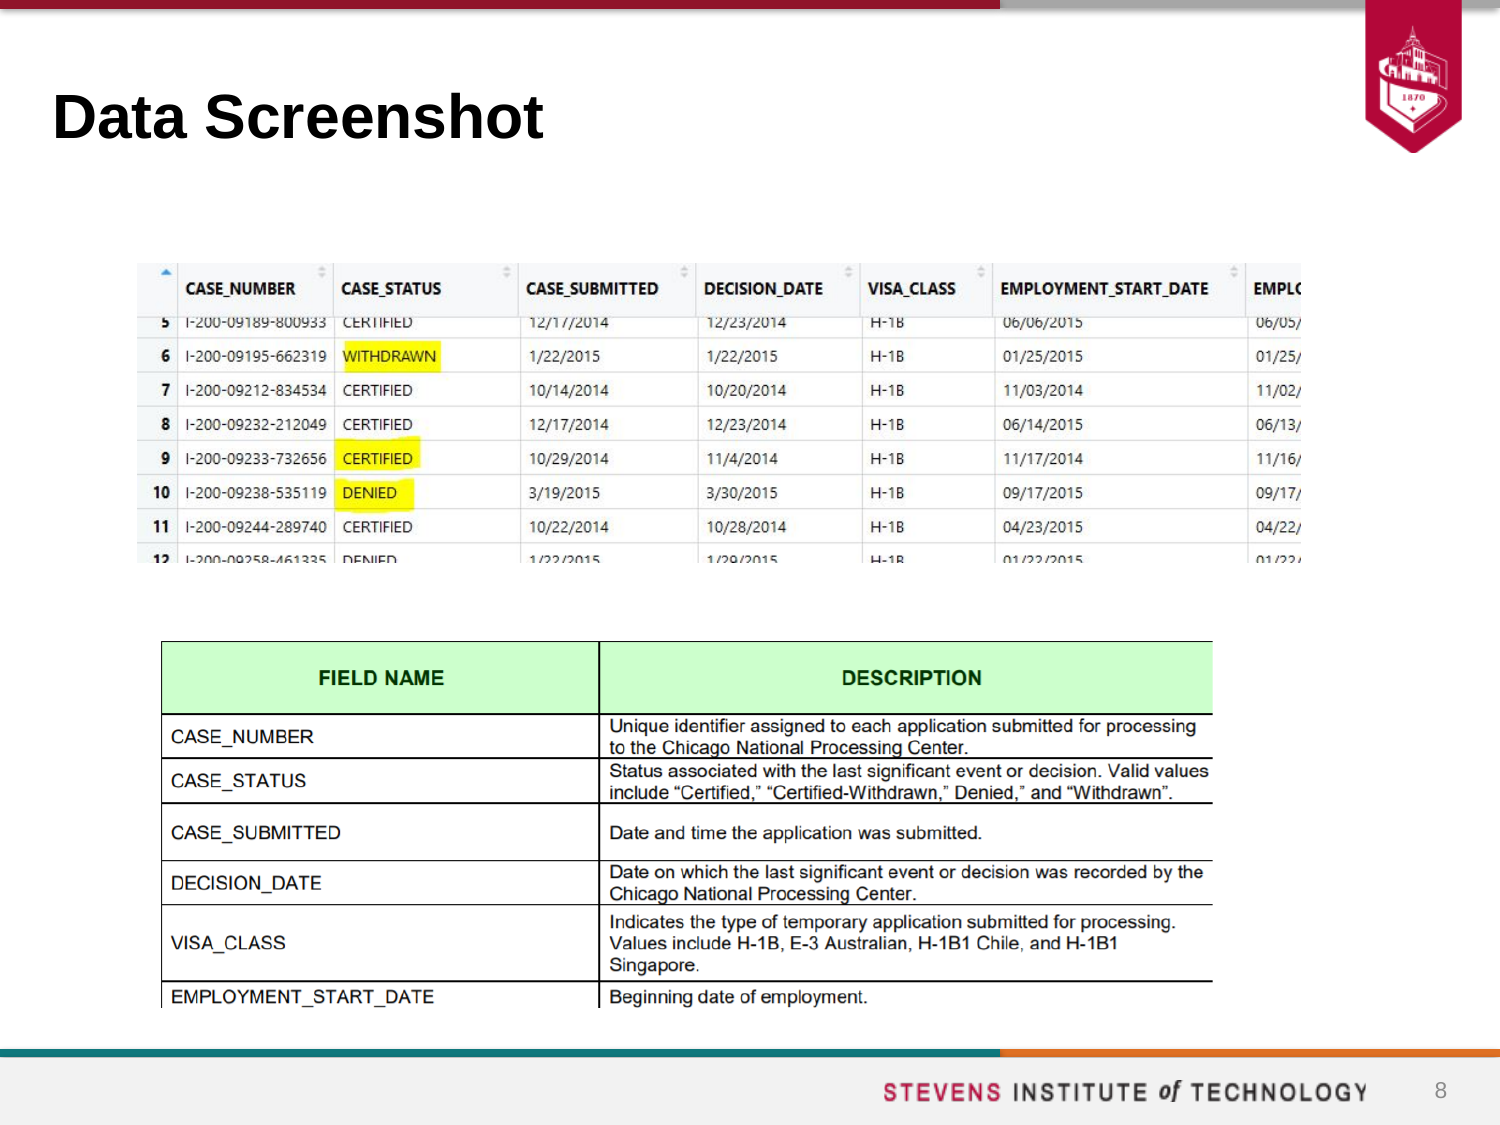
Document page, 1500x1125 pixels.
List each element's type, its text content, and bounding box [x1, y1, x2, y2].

picture [137, 263, 1301, 563]
title Data Screenshot [37, 68, 1236, 157]
picture [138, 626, 1213, 1008]
slide_number 8 [1401, 1059, 1481, 1120]
